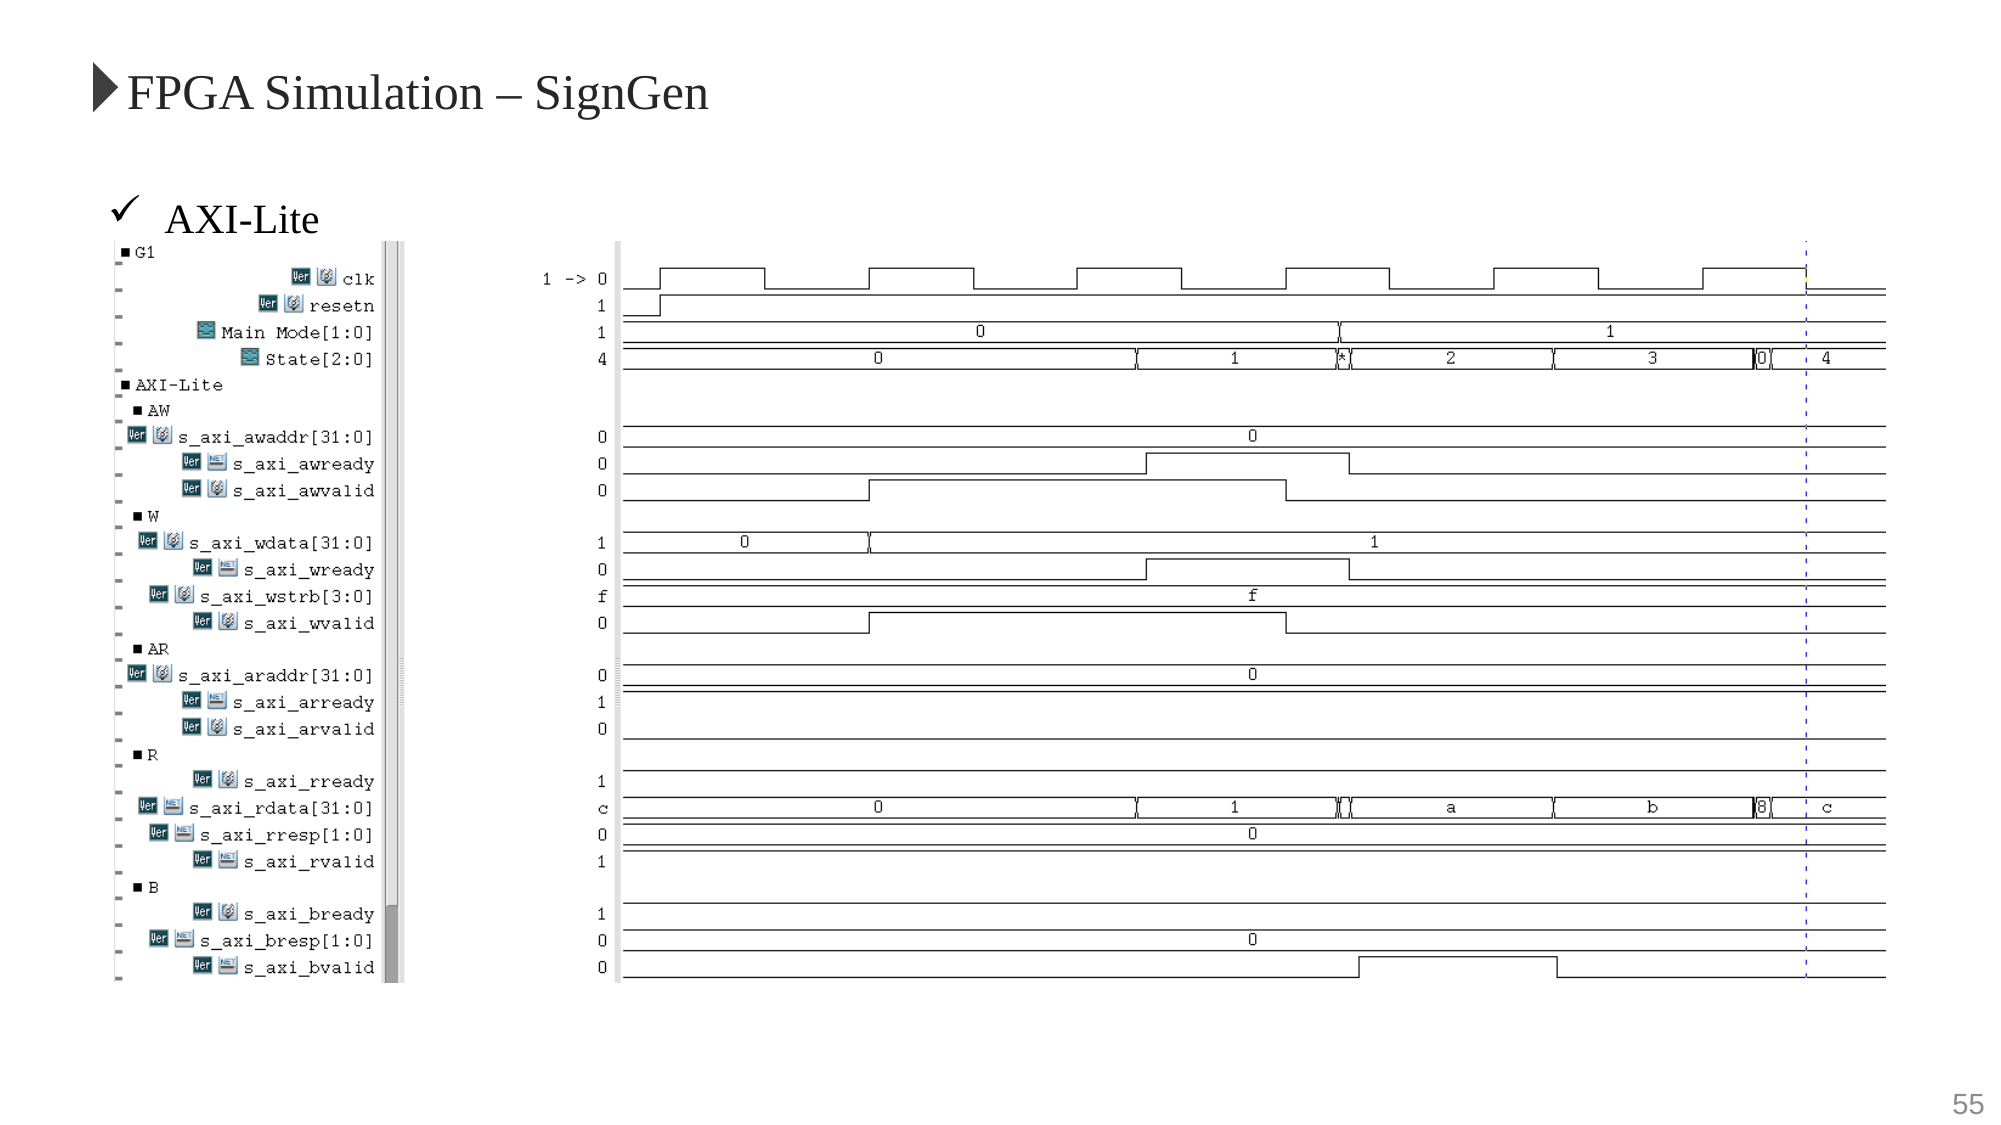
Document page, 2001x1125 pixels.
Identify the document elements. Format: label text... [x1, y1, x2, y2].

slide_number 55 [1550, 1072, 2000, 1125]
picture [114, 241, 1886, 983]
text_box AXI-Lite [93, 159, 1117, 250]
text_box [93, 52, 728, 129]
